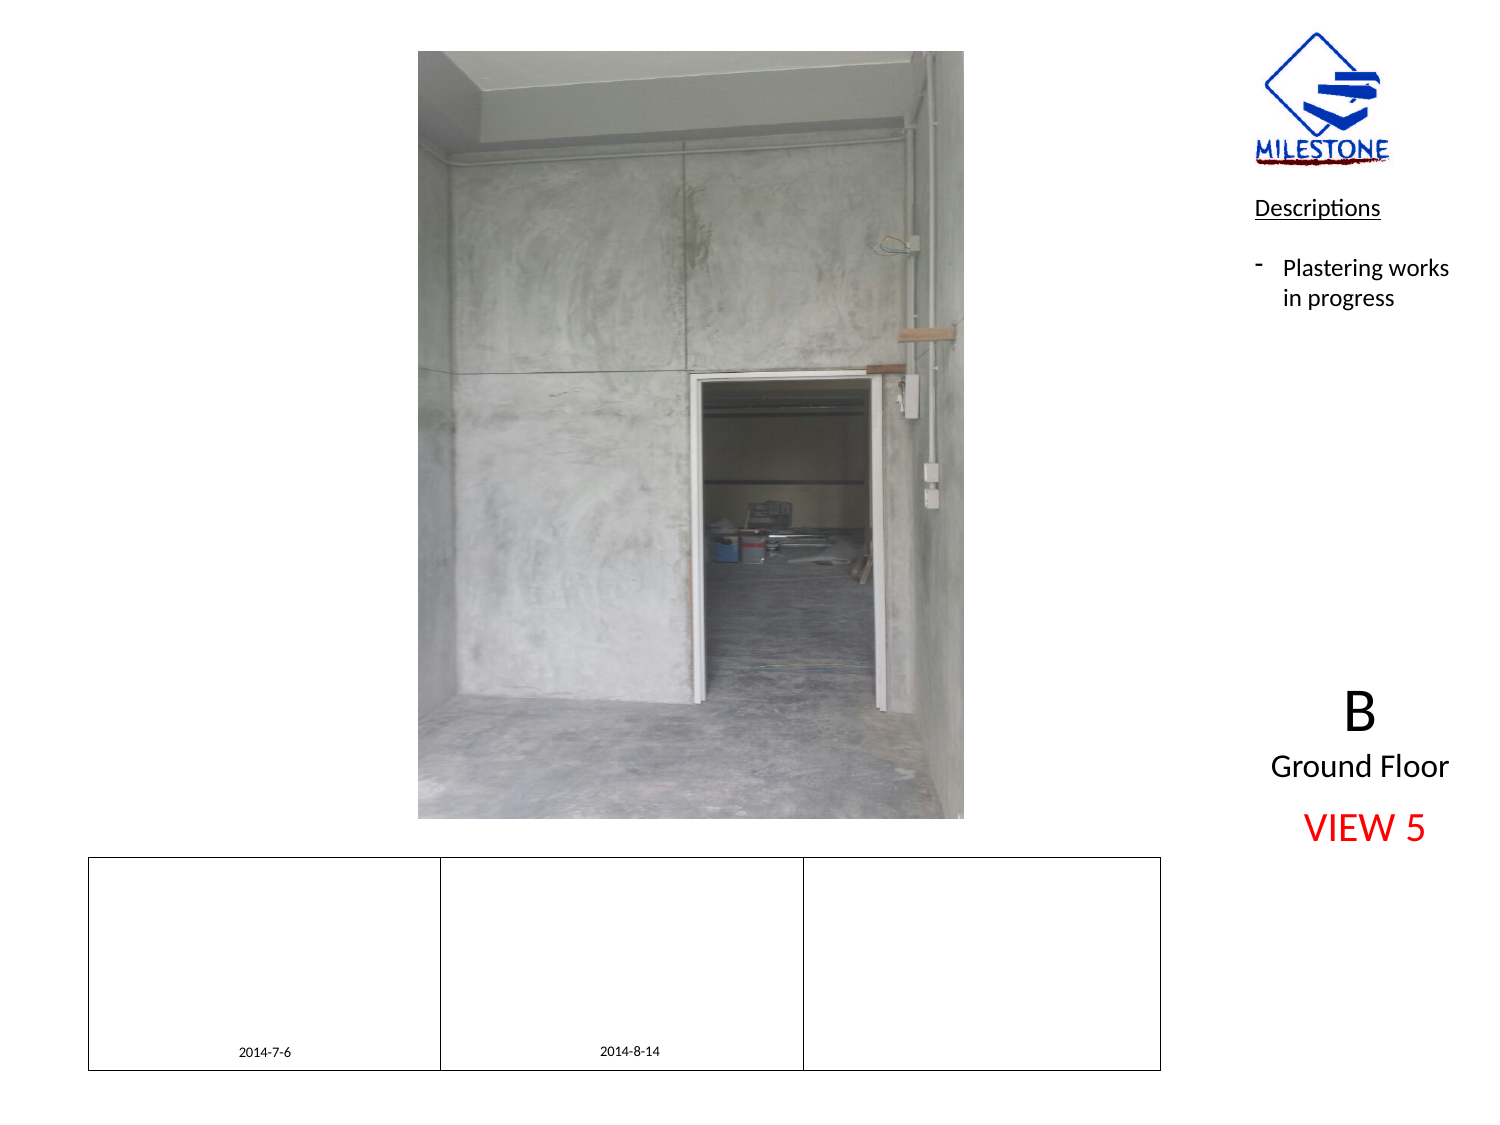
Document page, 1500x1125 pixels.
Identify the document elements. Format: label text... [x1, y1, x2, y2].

picture [1222, 15, 1419, 186]
text_box B Ground Floor [1168, 661, 1500, 791]
text_box Descriptions Plastering works in progress [1240, 184, 1481, 349]
picture [418, 50, 965, 820]
table_header [804, 858, 1160, 1070]
text_box VIEW 5 [1289, 792, 1481, 846]
text_box 2014-8-14 [585, 1034, 675, 1067]
table_header [441, 858, 803, 1070]
table_header [89, 858, 440, 1070]
text_box 2014-7-6 [224, 1035, 307, 1068]
